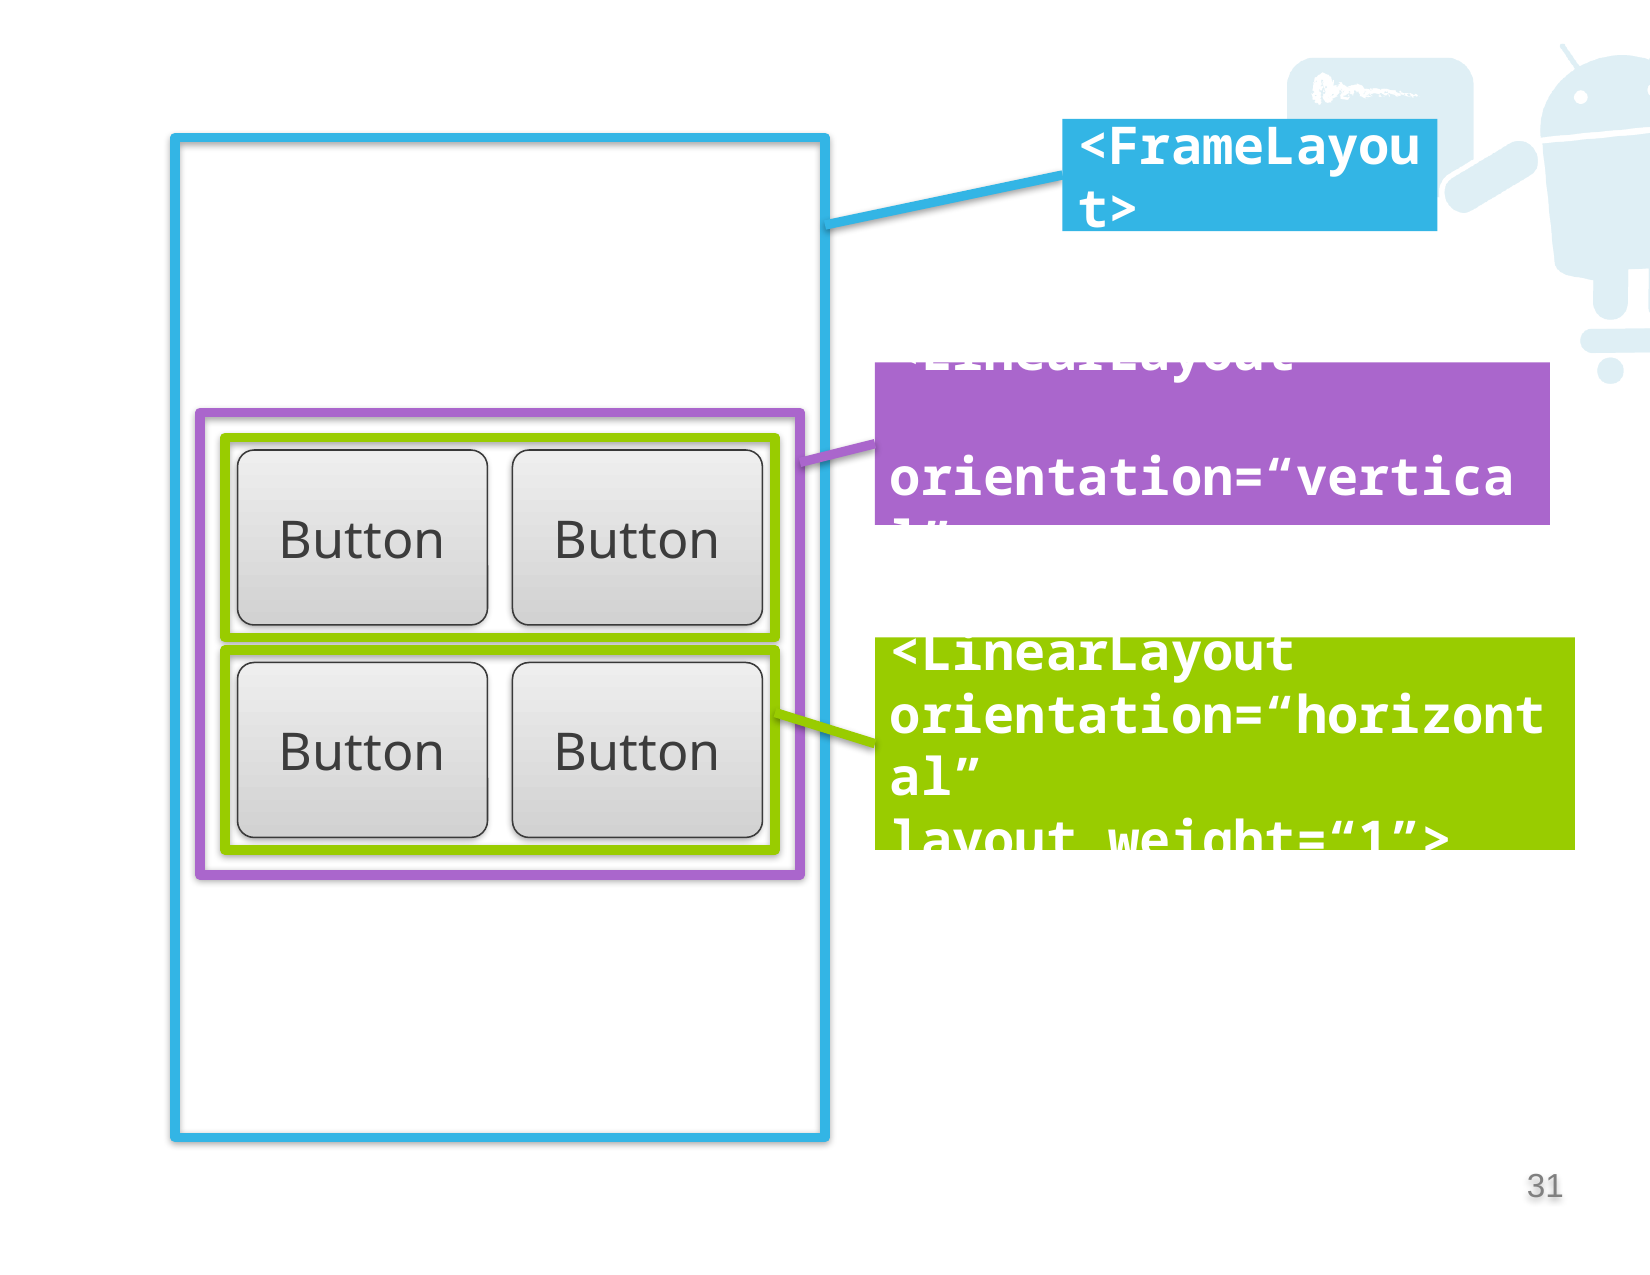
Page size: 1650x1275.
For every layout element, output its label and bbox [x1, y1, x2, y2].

text_box [224, 437, 1576, 851]
text_box [199, 362, 1551, 876]
text_box [824, 118, 1438, 232]
text_box [174, 137, 826, 1138]
